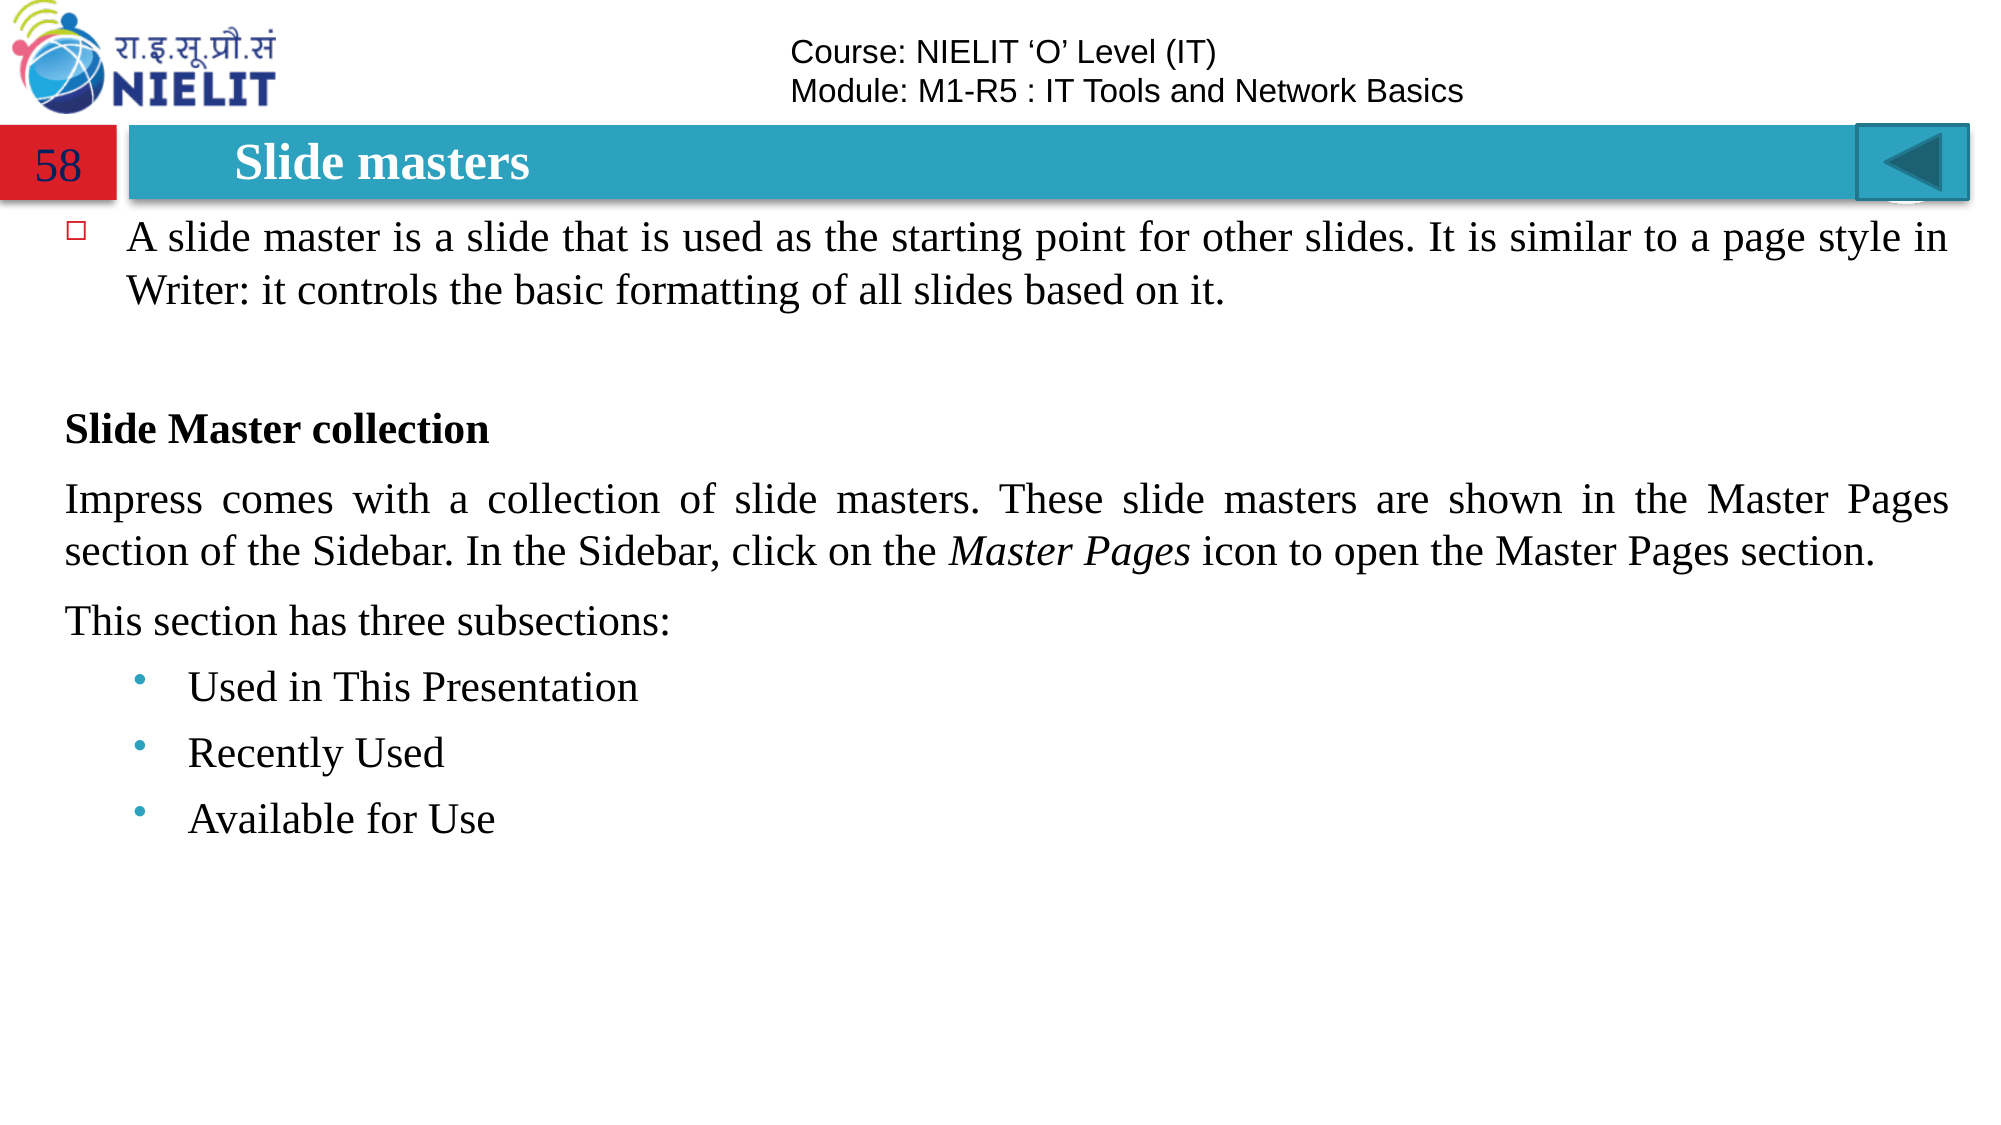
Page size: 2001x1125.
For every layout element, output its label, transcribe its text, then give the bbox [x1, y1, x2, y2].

title Slide masters [216, 125, 1969, 199]
slide_number 58 [0, 125, 117, 200]
picture [307, 10, 1891, 121]
picture [12, 0, 276, 114]
list A slide master is a slide that is used as the starting point for other slides. It is similar to a page style in Writer: it controls the basic formatting of all slides based on it. Slide Master collection Impress comes with a collection of slide masters. These slide masters are shown in the Master Pages section of the Sidebar. In the Sidebar, click on the Master Pages icon to open the Master Pages section. This section has three subsections: Used in This Presentation Recently Used Available for Use [46, 199, 1969, 1005]
